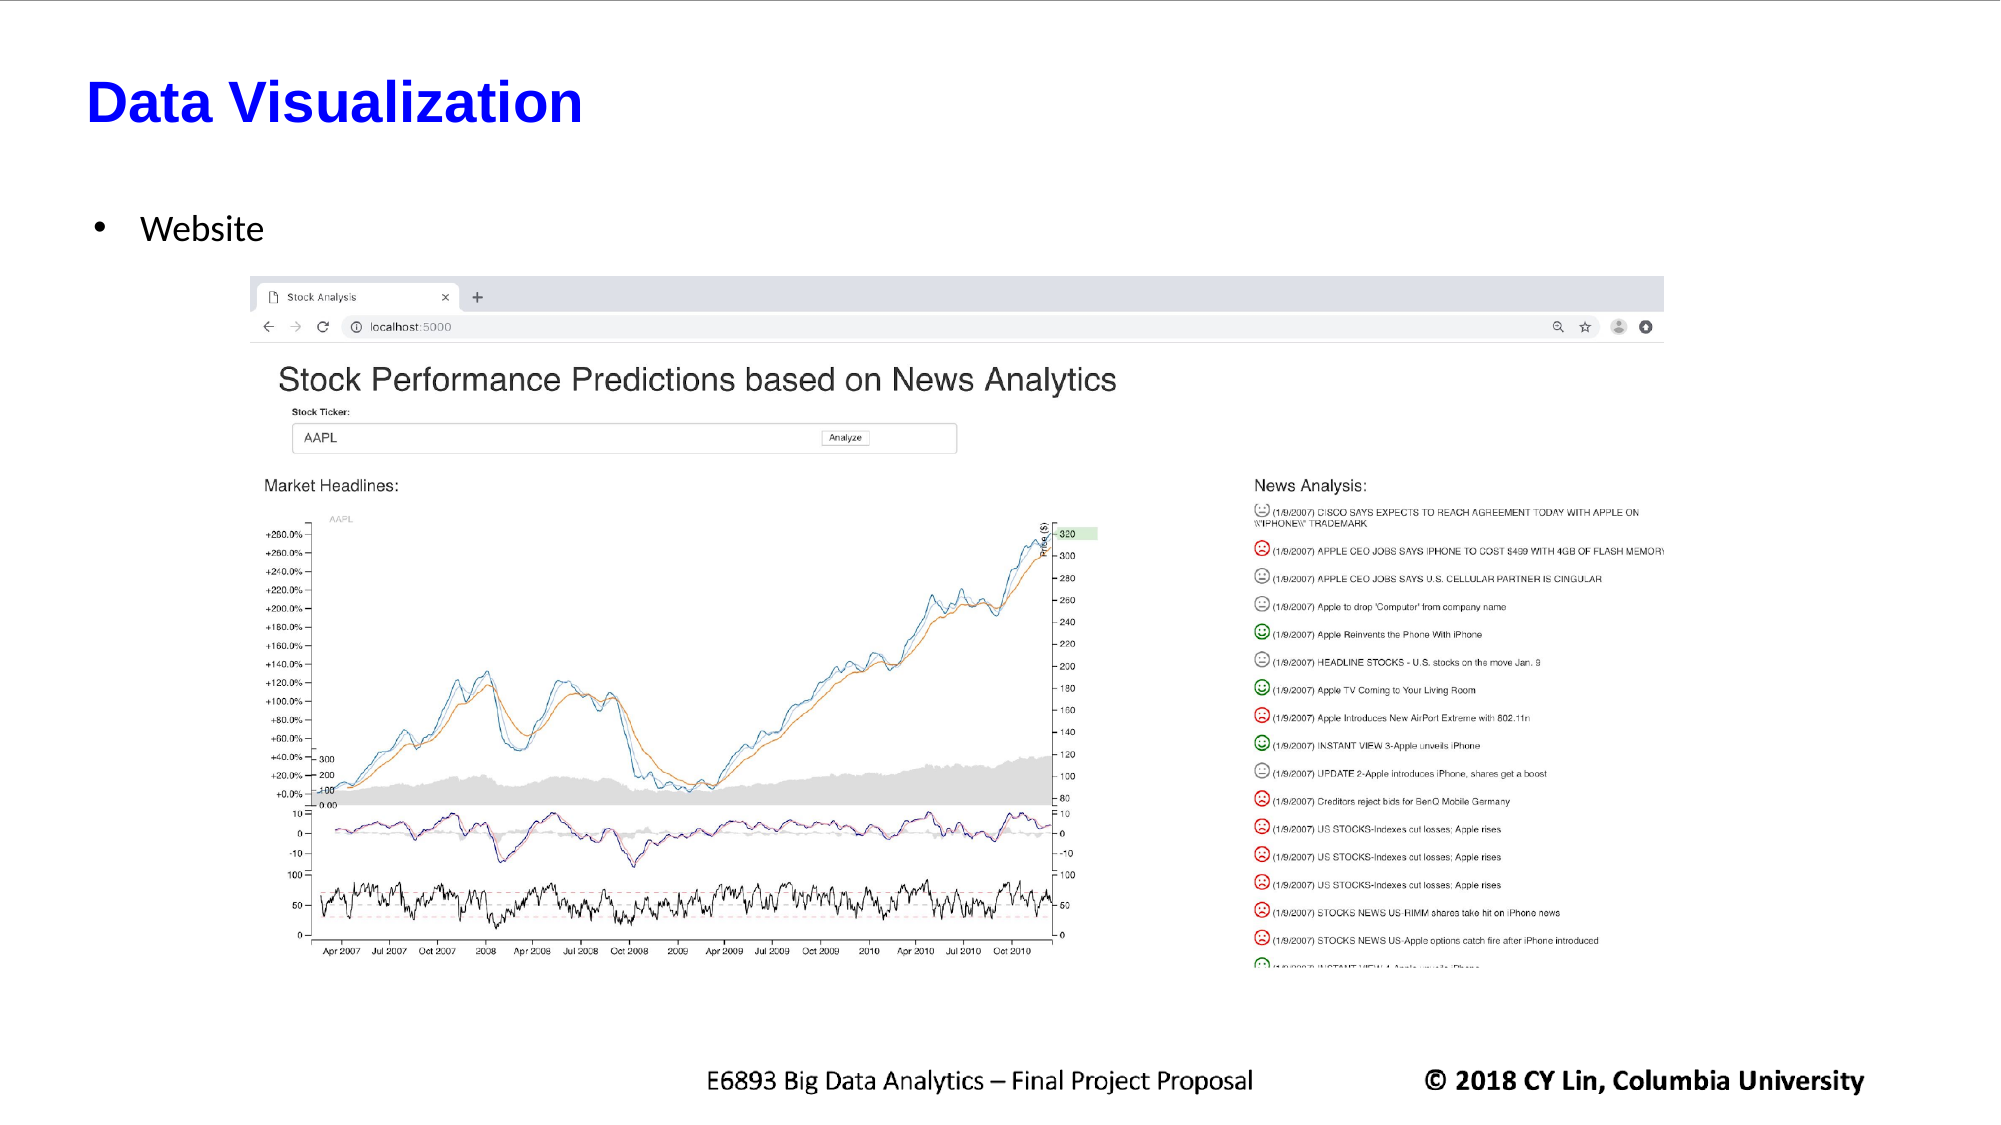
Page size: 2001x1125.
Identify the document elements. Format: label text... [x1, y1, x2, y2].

picture [0, 0, 2001, 1125]
text_box Website [78, 196, 1836, 258]
text_box Data Visualization [78, 64, 1483, 178]
